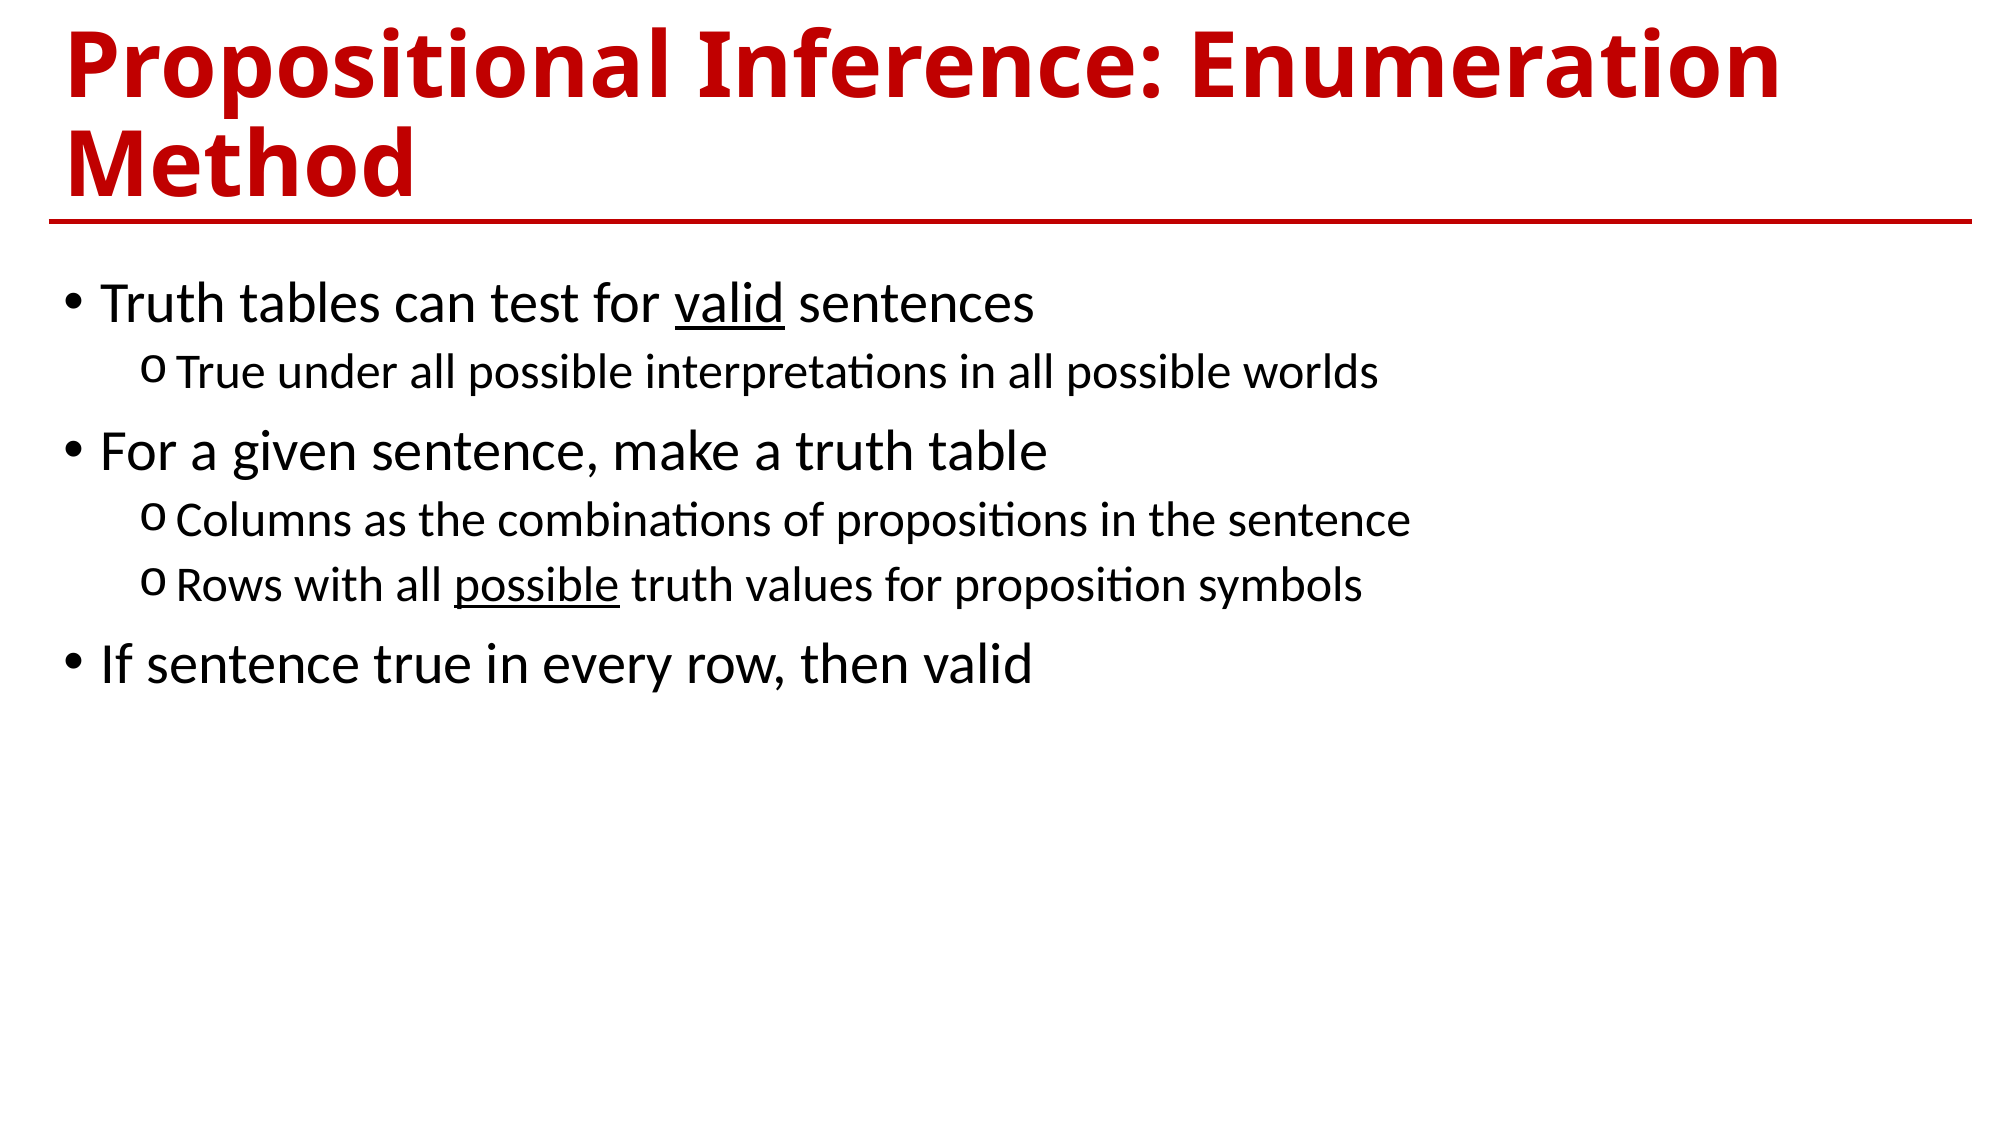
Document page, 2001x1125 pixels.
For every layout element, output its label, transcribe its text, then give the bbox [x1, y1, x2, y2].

list Truth tables can test for valid sentences True under all possible interpretations in all possible worlds For a given sentence, make a truth table Columns as the combinations of propositions in the sentence Rows with all possible truth values for proposition symbols If sentence true in every row, then valid [48, 264, 1972, 1014]
title Propositional Inference: Enumeration Method [48, 41, 1972, 192]
